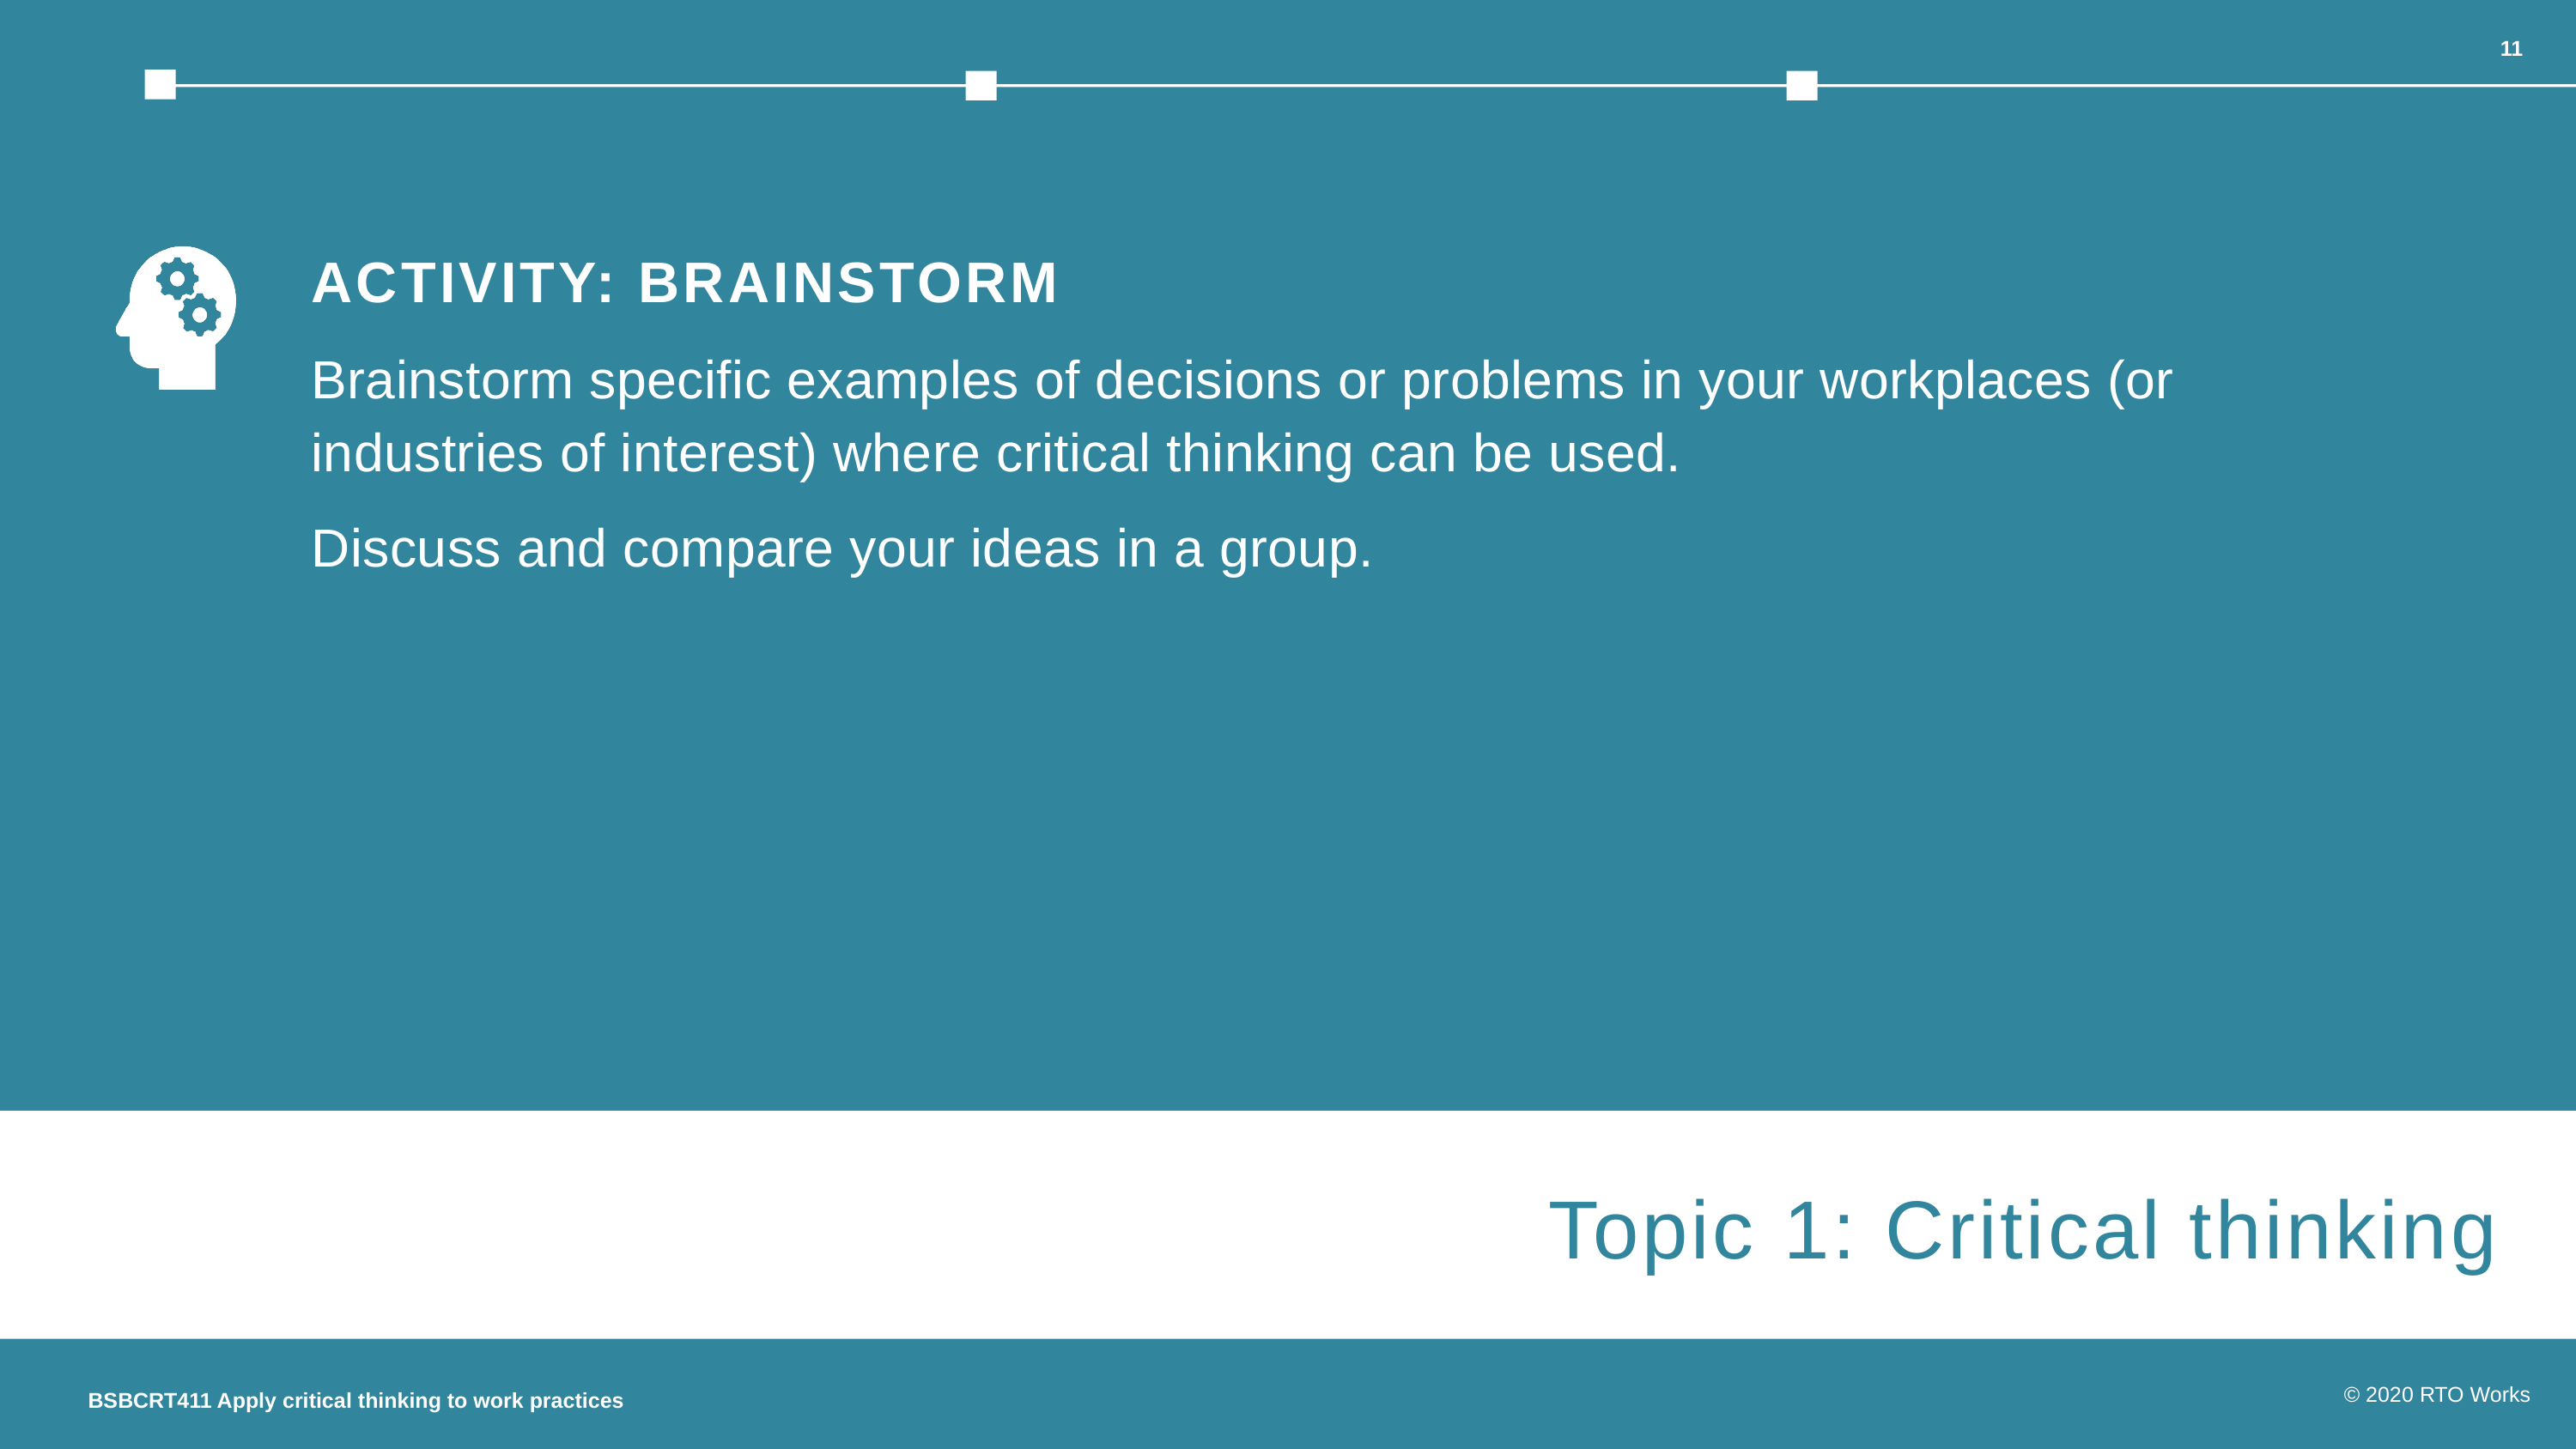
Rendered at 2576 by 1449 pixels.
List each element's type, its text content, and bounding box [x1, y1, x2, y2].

text_box 11 [2468, 22, 2537, 67]
text_box Topic 1: Critical thinking [139, 1172, 2499, 1276]
picture [90, 235, 261, 407]
footer BSBCRT411 Apply critical thinking to work practices [75, 1367, 923, 1431]
text_box © 2020 RTO Works [2136, 1367, 2544, 1420]
text_box [0, 1110, 2576, 1339]
text_box ACTIVITY: BRAINSTORM Brainstorm specific examples of decisions or problems in your workplaces (or industries of interest) where critical thinking can be used. Discuss and compare your ideas in a group. [311, 236, 2415, 578]
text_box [144, 69, 2576, 101]
